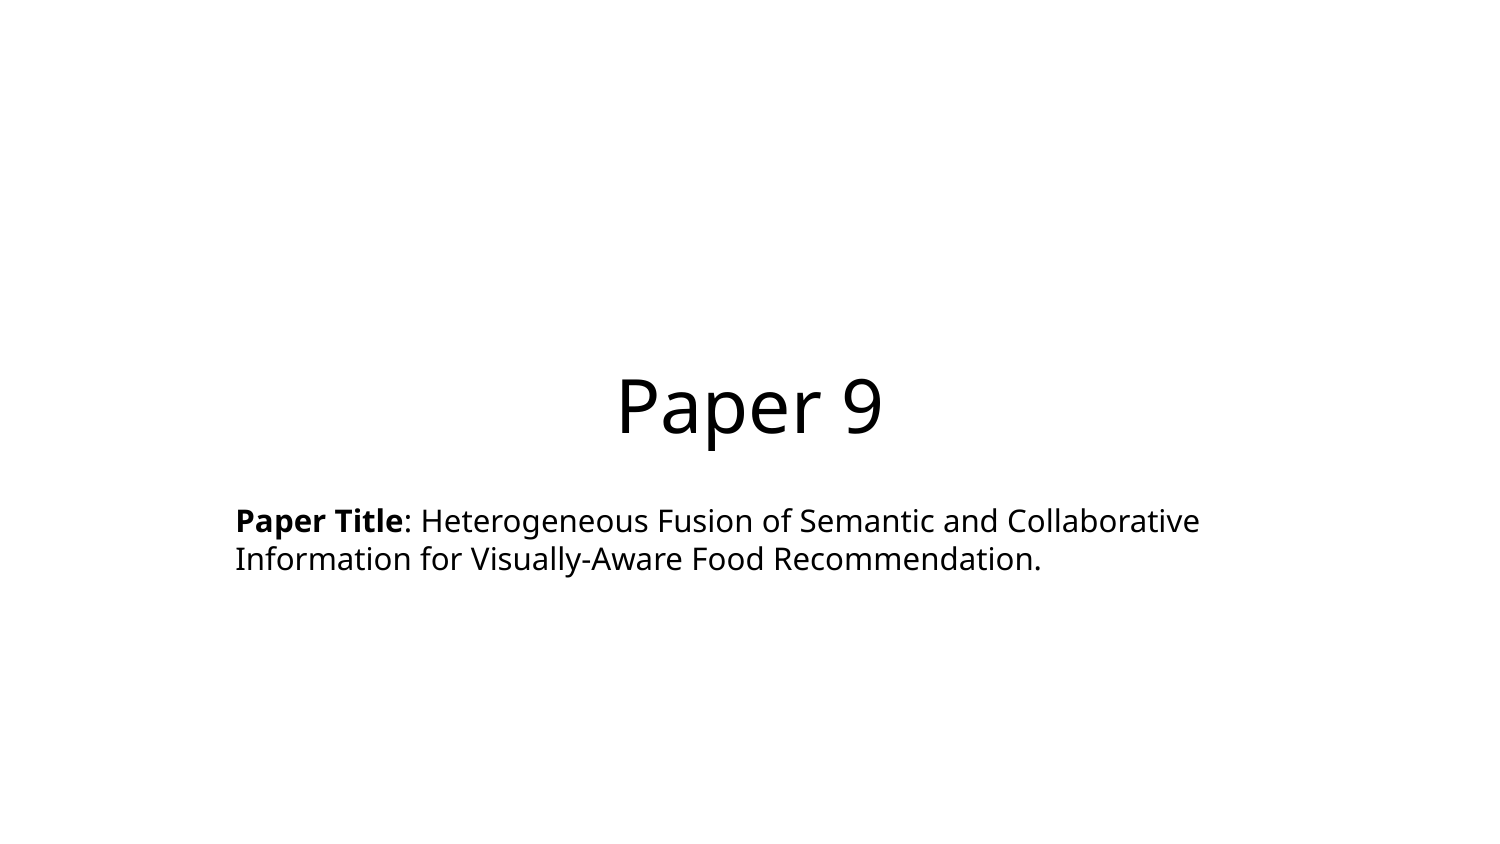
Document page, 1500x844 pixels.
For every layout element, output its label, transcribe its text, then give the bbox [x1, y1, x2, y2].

text_box Paper Title: Heterogeneous Fusion of Semantic and Collaborative Information for Visually-Aware Food Recommendation. [220, 486, 1353, 629]
title Paper 9 [51, 334, 1449, 473]
